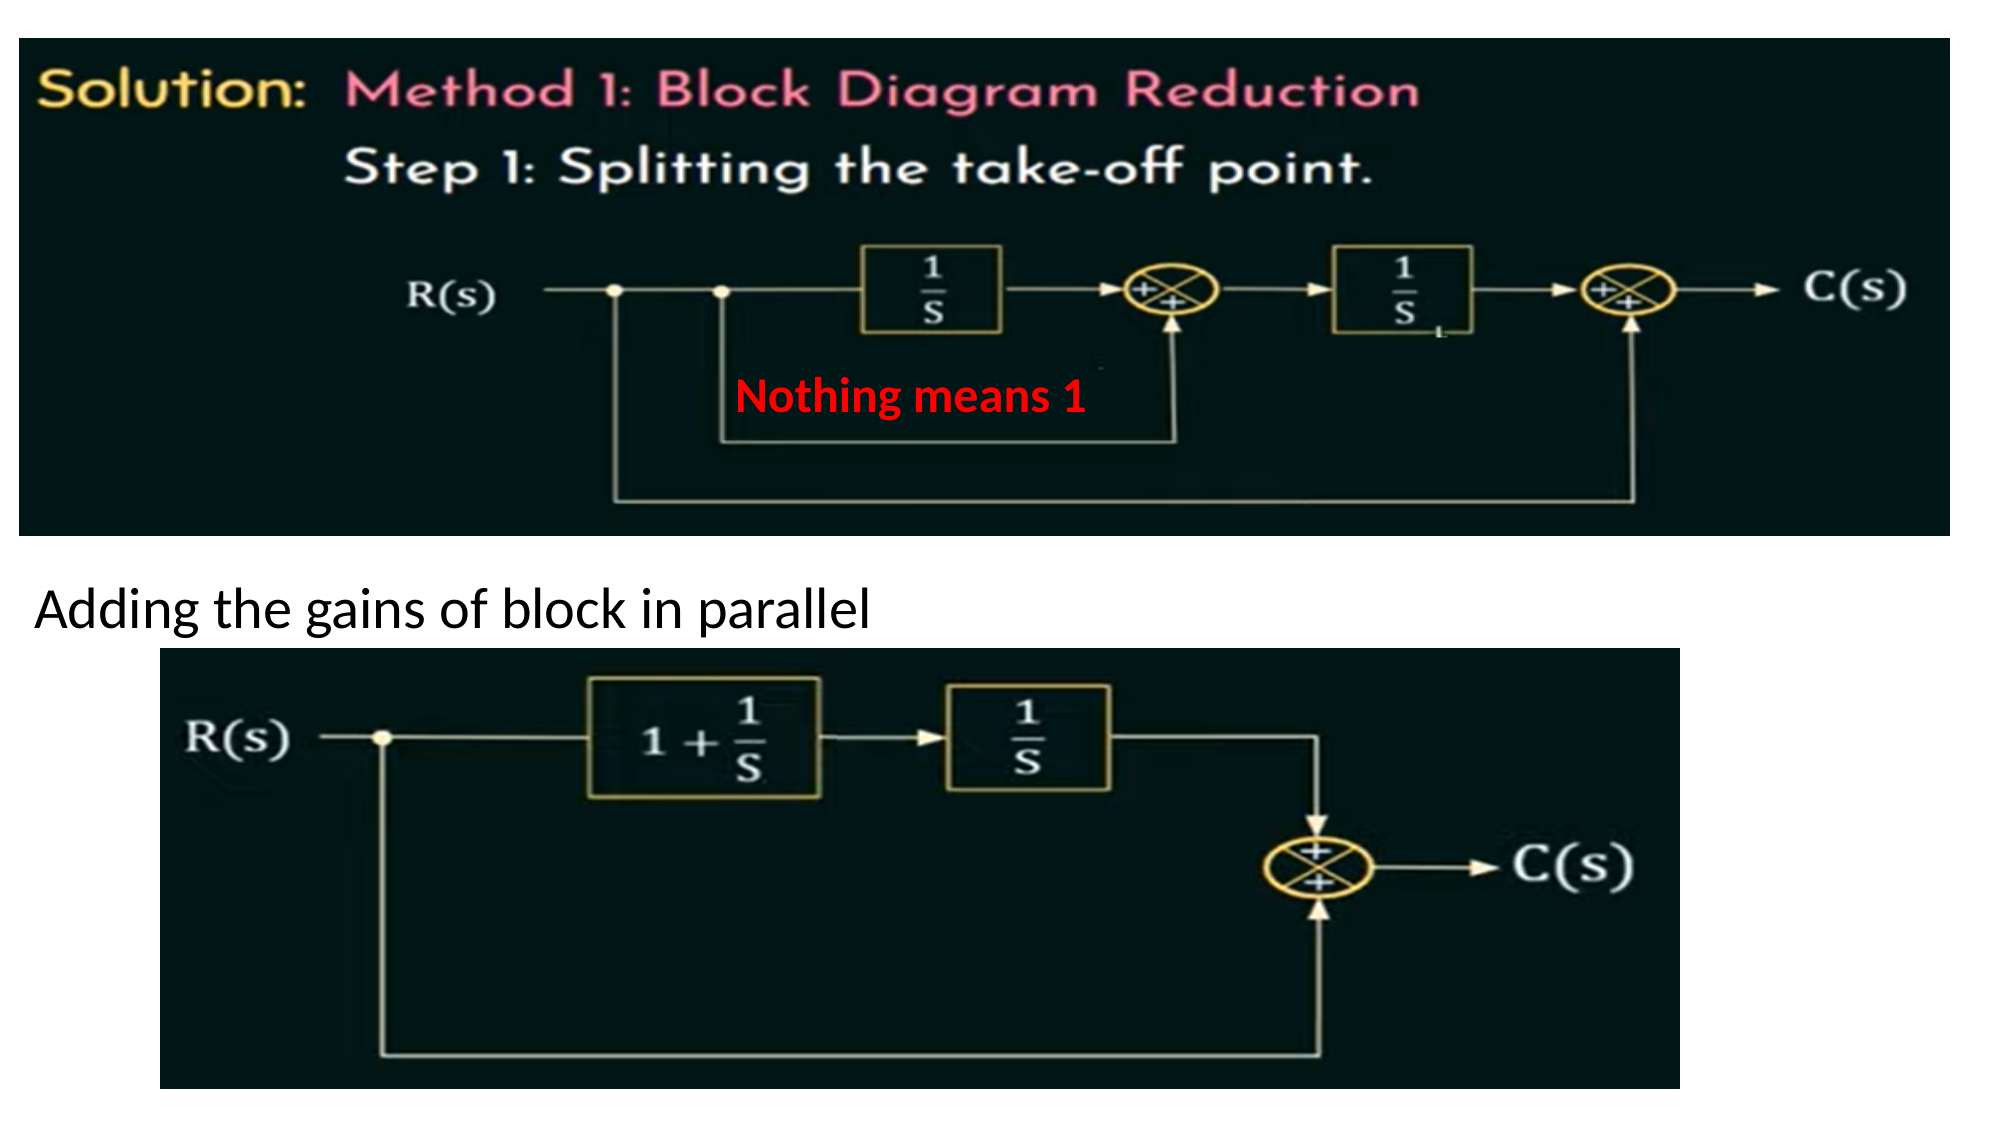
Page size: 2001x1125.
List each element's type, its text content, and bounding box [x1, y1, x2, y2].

picture [19, 38, 1950, 536]
text_box Adding the gains of block in parallel [19, 562, 1950, 648]
picture [160, 648, 1680, 1089]
